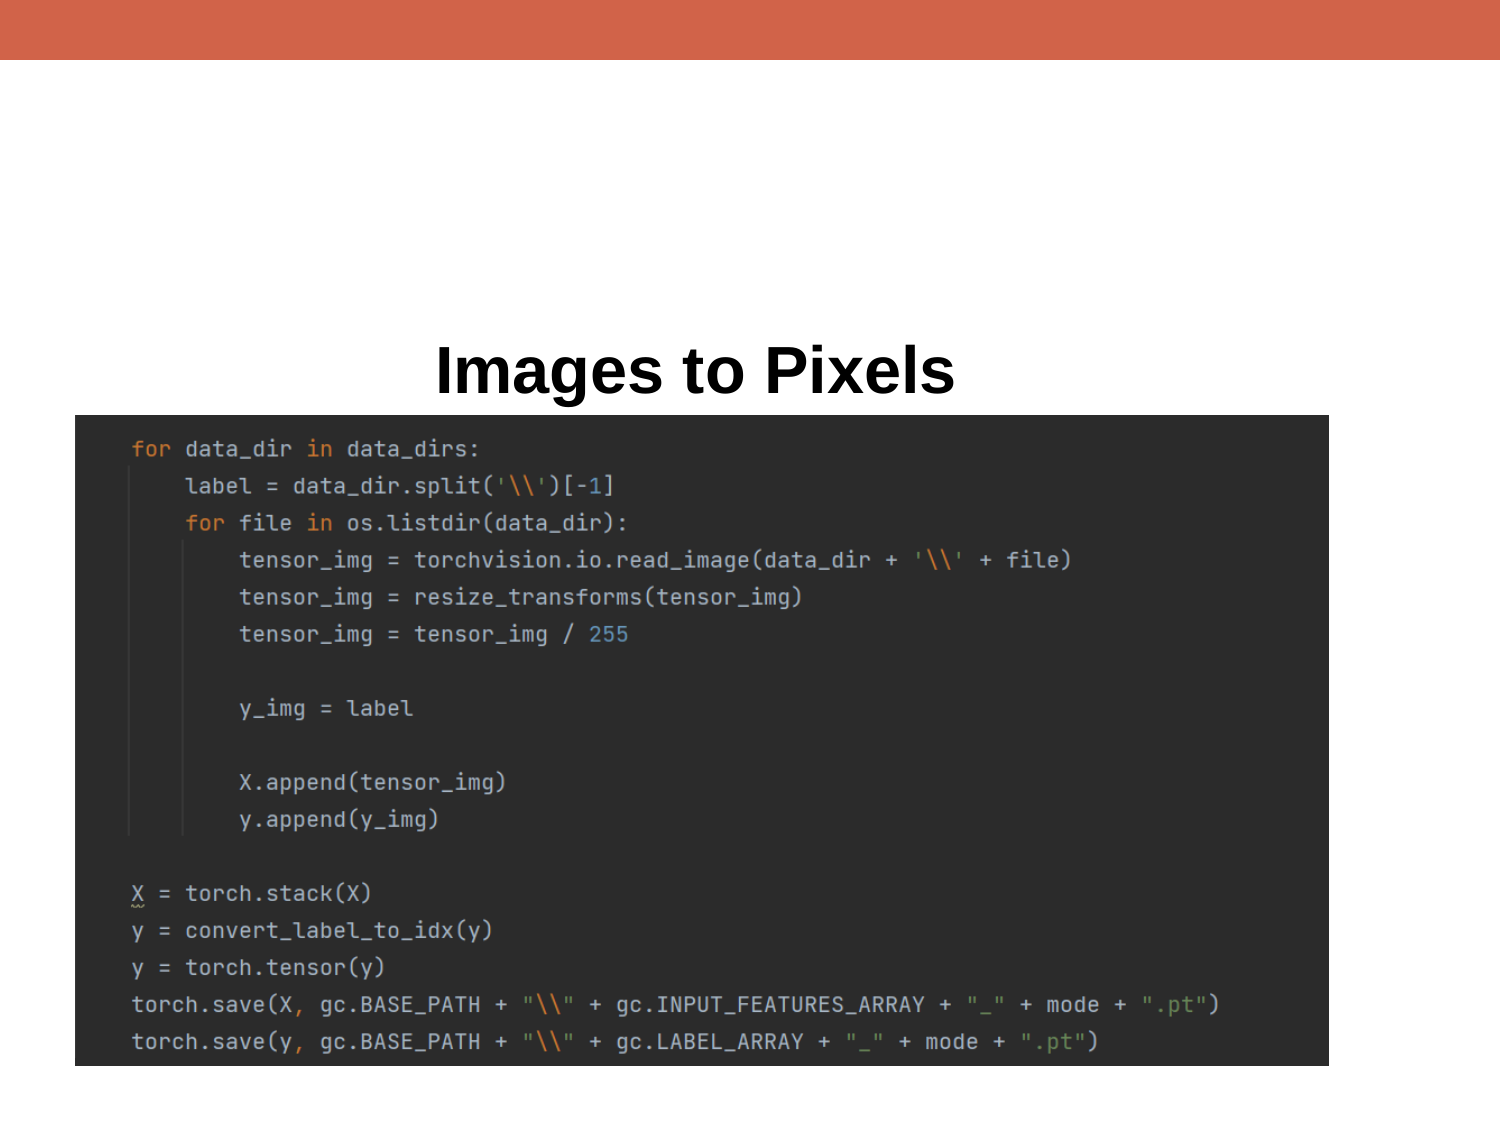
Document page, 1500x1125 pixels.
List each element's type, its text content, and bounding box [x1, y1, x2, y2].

picture [74, 415, 1329, 1067]
text_box Images to Pixels [420, 319, 983, 413]
